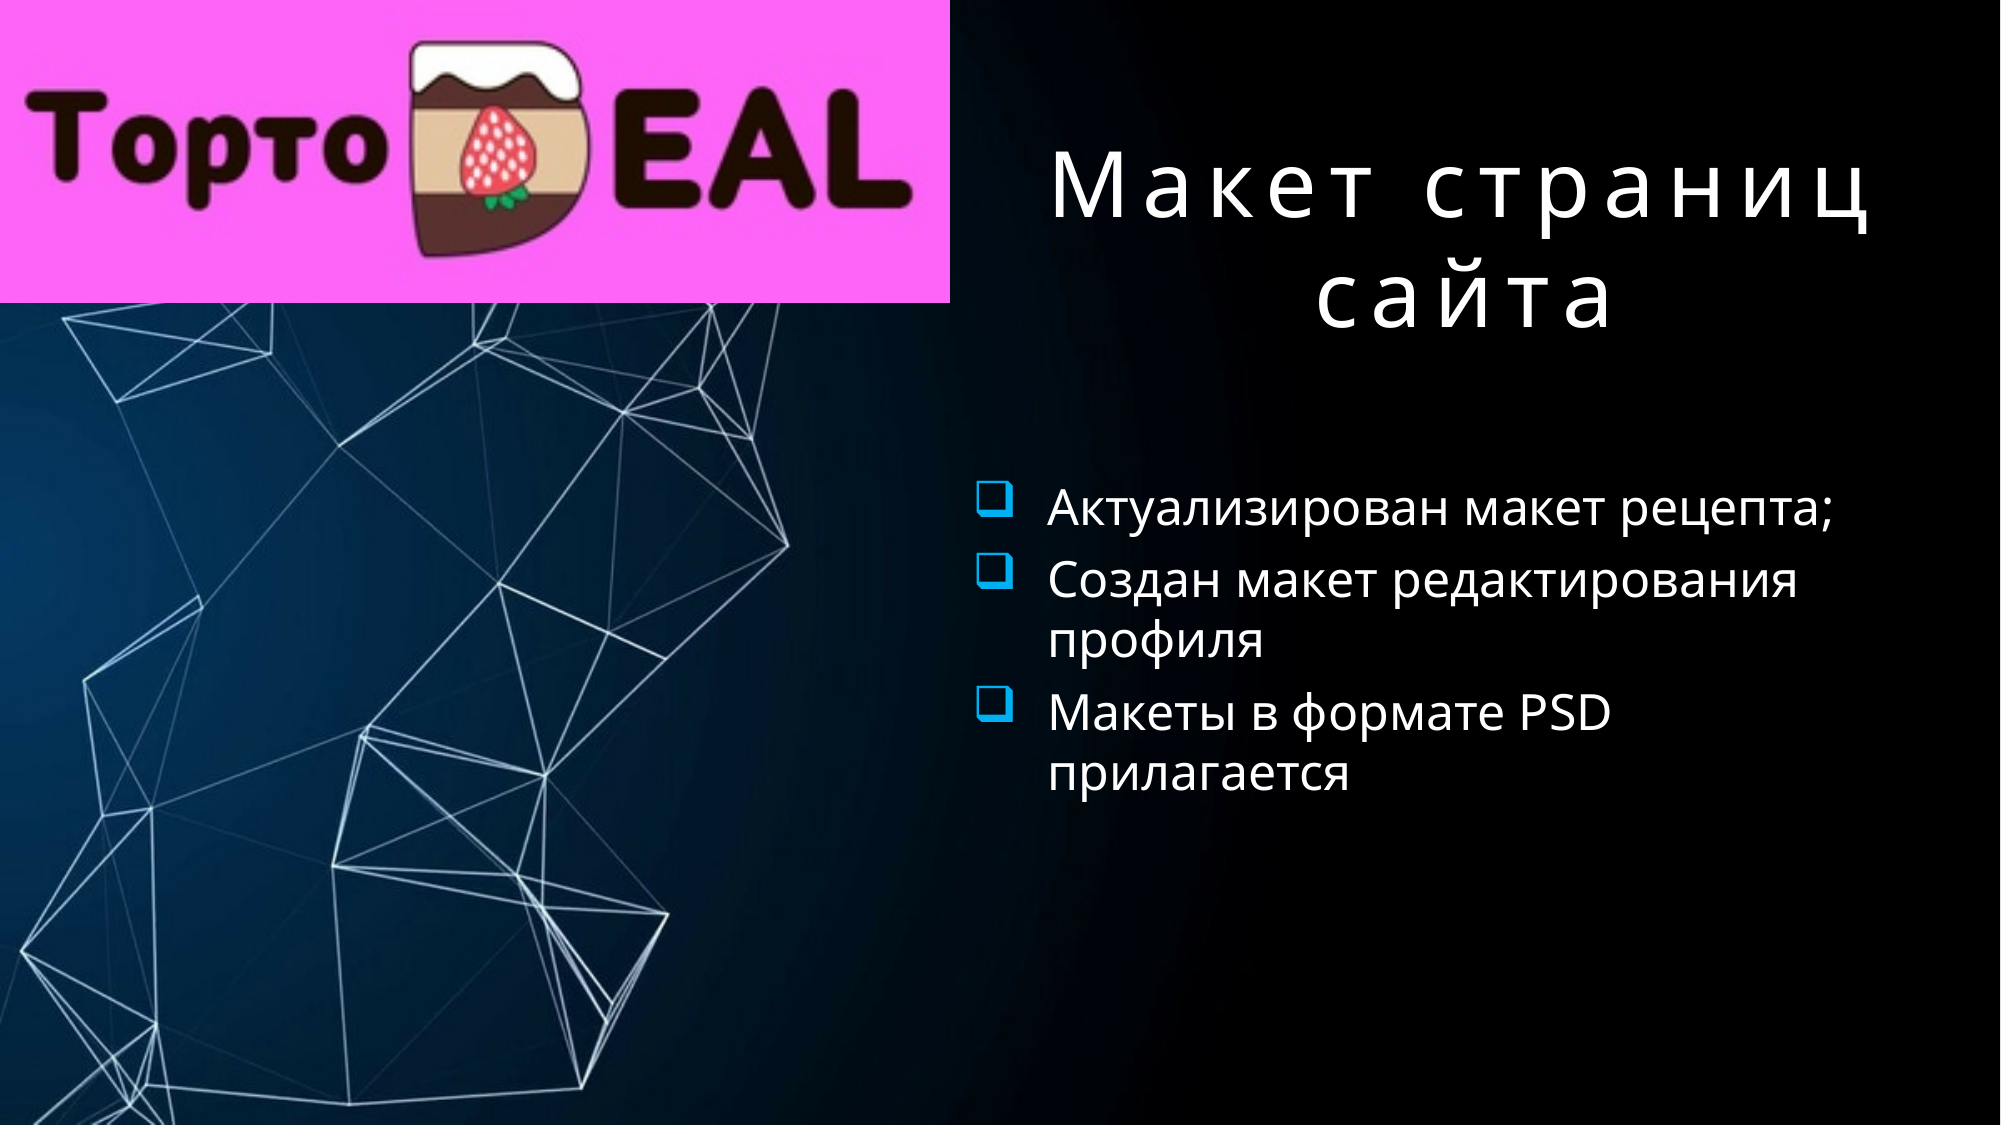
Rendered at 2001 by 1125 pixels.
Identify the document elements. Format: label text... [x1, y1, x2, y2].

text_box Актуализирован макет рецепта; Создан макет редактирования профиля Макеты в формате PSD прилагается [957, 467, 1918, 870]
text_box Макет страниц сайта [936, 117, 1993, 350]
picture [0, 0, 2001, 1125]
